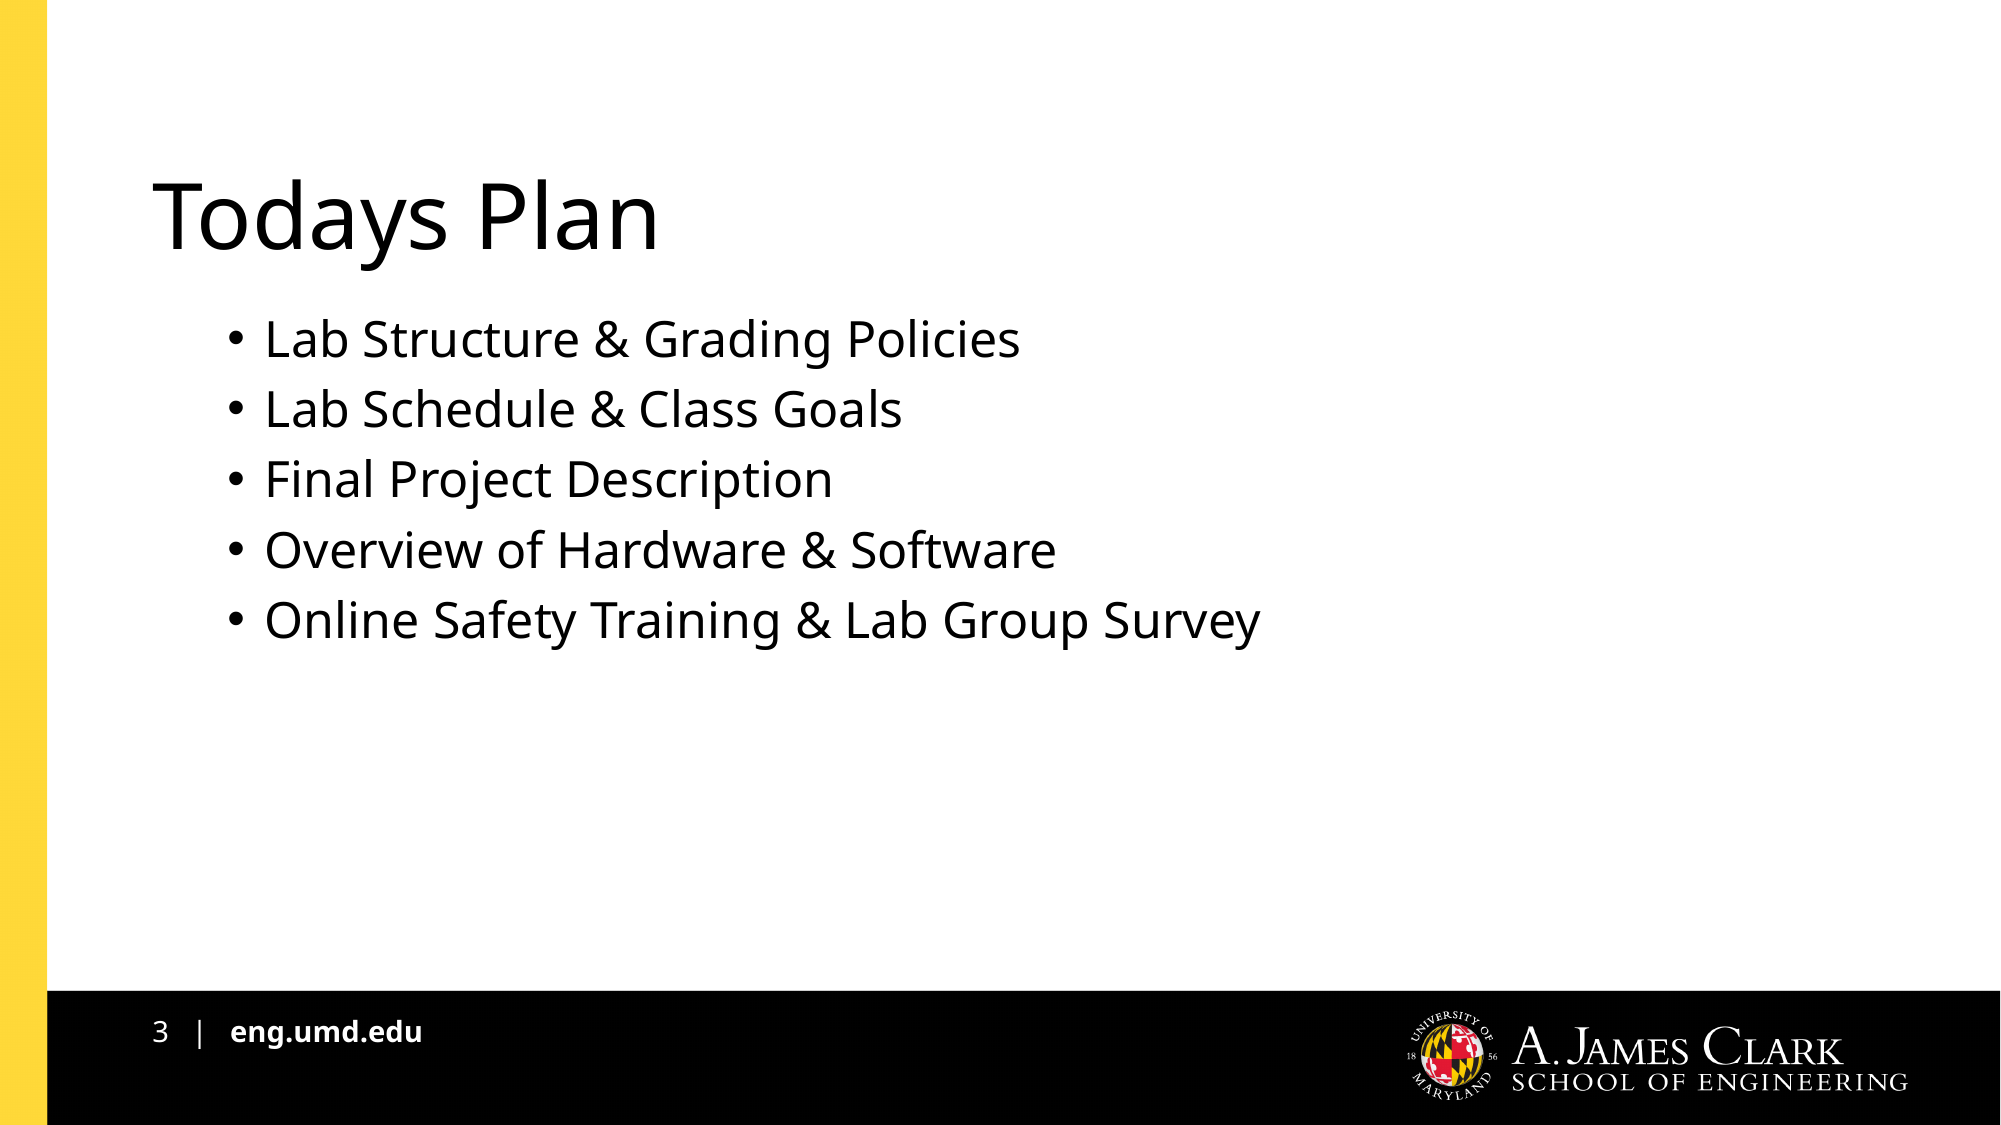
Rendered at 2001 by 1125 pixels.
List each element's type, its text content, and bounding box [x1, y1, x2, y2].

picture [0, 0, 2001, 1125]
title Todays Plan [137, 59, 1863, 278]
list Lab Structure & Grading Policies Lab Schedule & Class Goals Final Project Description Overview of Hardware & Software Online Safety Training & Lab Group Survey [137, 299, 1863, 911]
footer 3 | eng.umd.edu [137, 1002, 1338, 1063]
